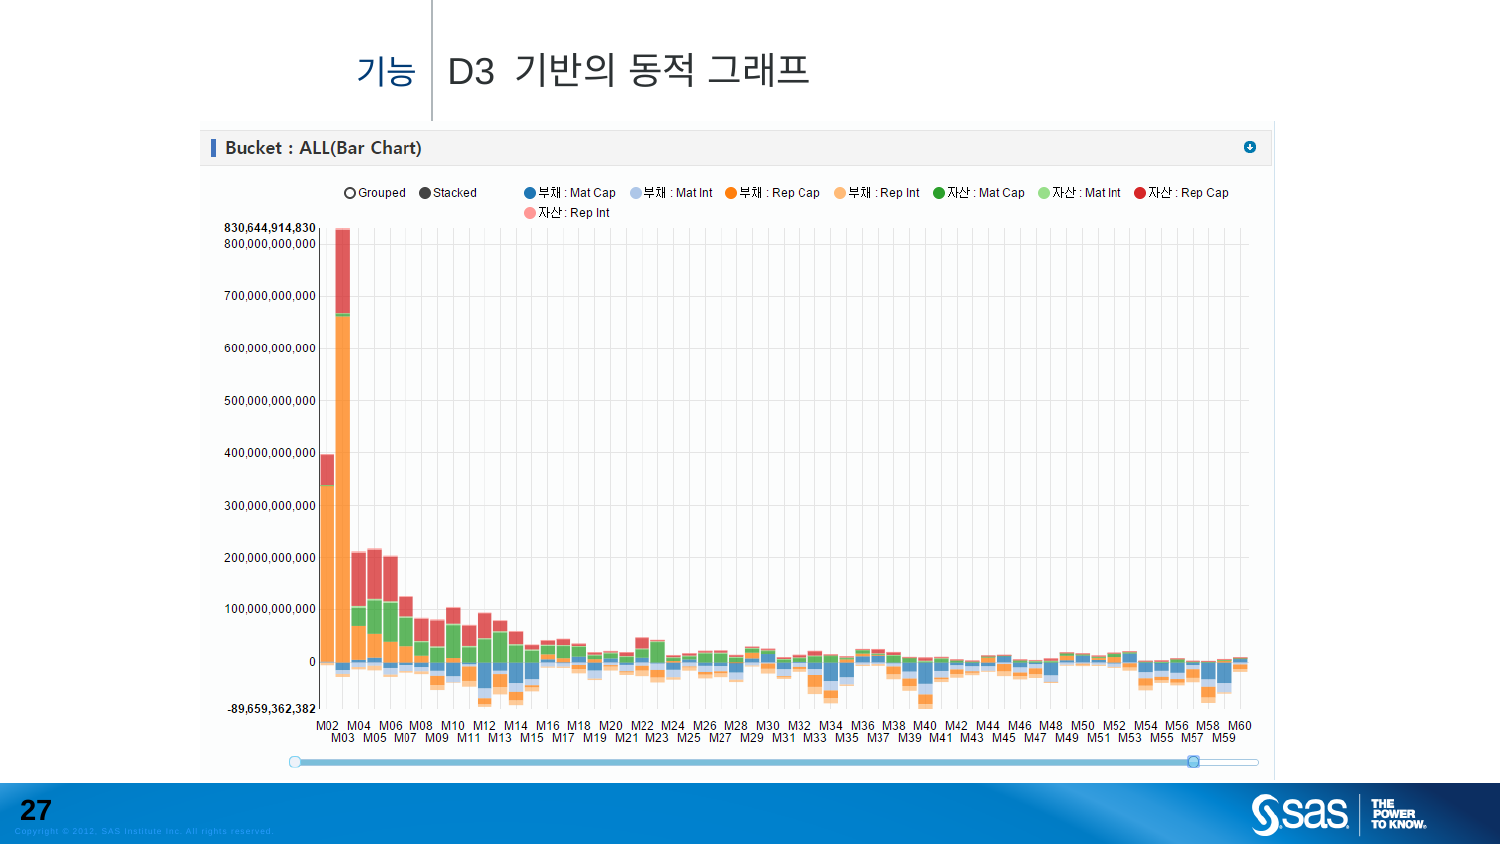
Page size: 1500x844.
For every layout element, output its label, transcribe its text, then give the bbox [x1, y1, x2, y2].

picture [0, 783, 1500, 844]
list D3 기반의 동적 그래프 [432, 39, 1488, 100]
title 기능 [19, 43, 432, 99]
picture [199, 121, 1276, 780]
